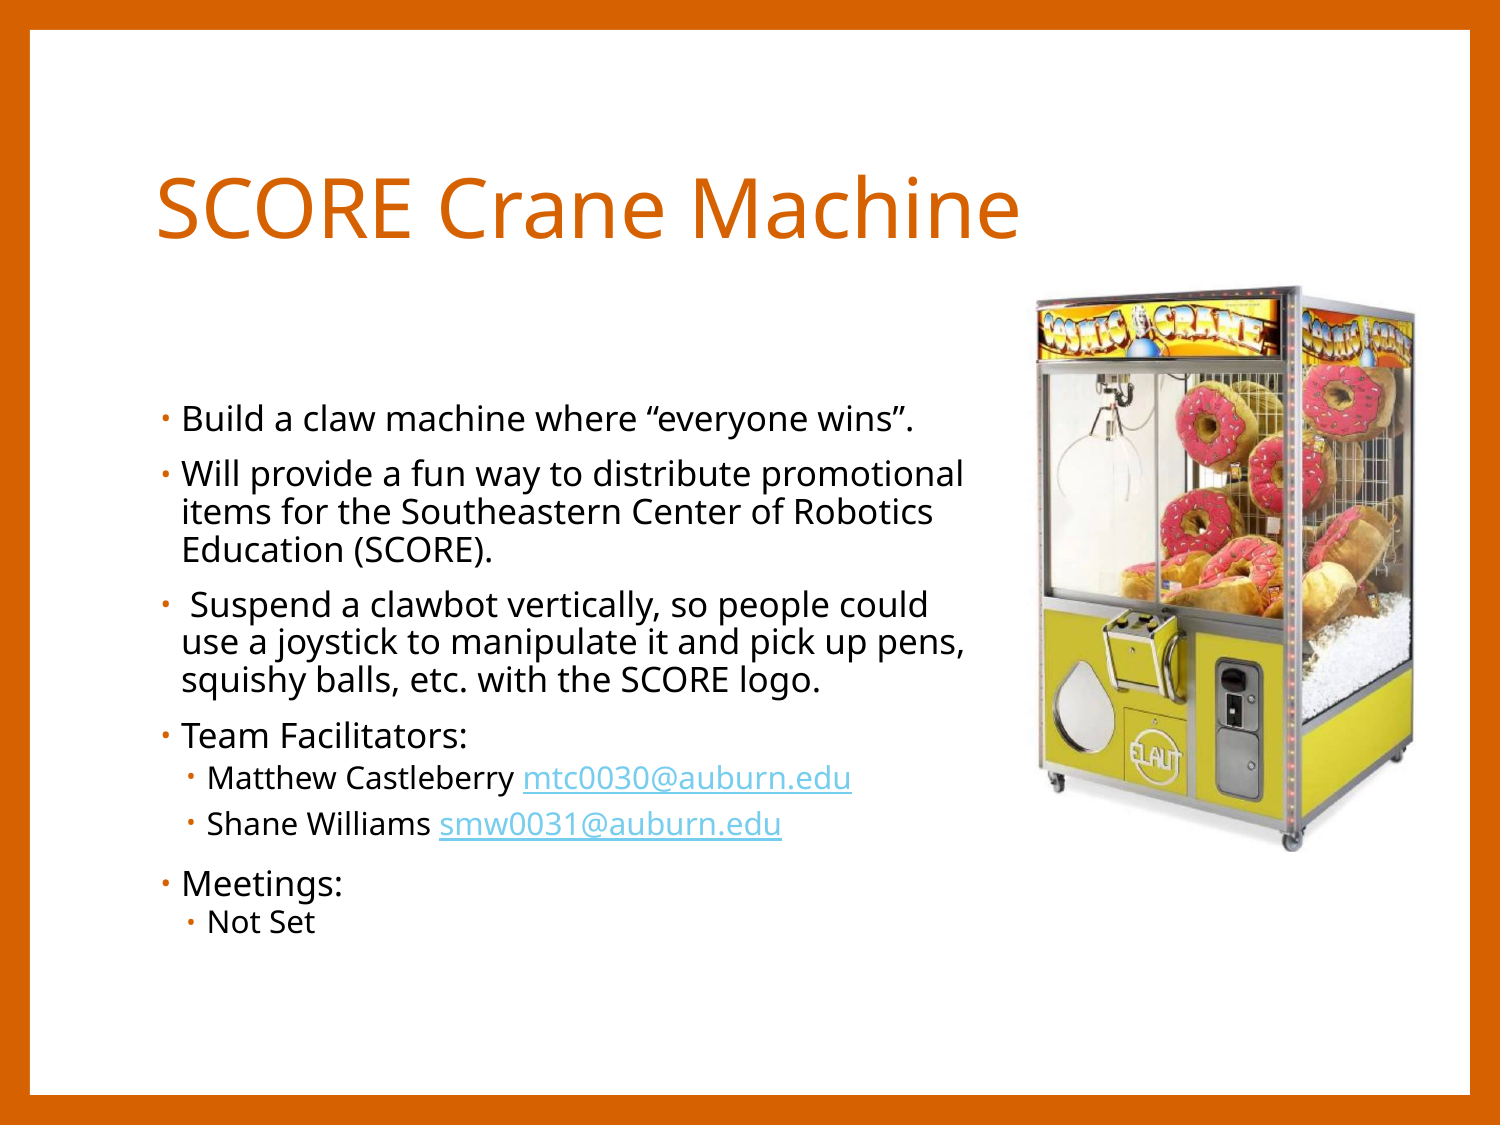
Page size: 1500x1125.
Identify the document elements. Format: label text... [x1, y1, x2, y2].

picture [1003, 275, 1448, 852]
list Build a claw machine where “everyone wins”. Will provide a fun way to distribute promotional items for the Southeastern Center of Robotics Education (SCORE). Suspend a clawbot vertically, so people could use a joystick to manipulate it and pick up pens, squishy balls, etc. with the SCORE logo. Team Facilitators: Matthew Castleberry mtc0030@auburn.edu Shane Williams smw0031@auburn.edu Meetings: Not Set [140, 393, 997, 958]
title SCORE Crane Machine [140, 99, 1356, 323]
